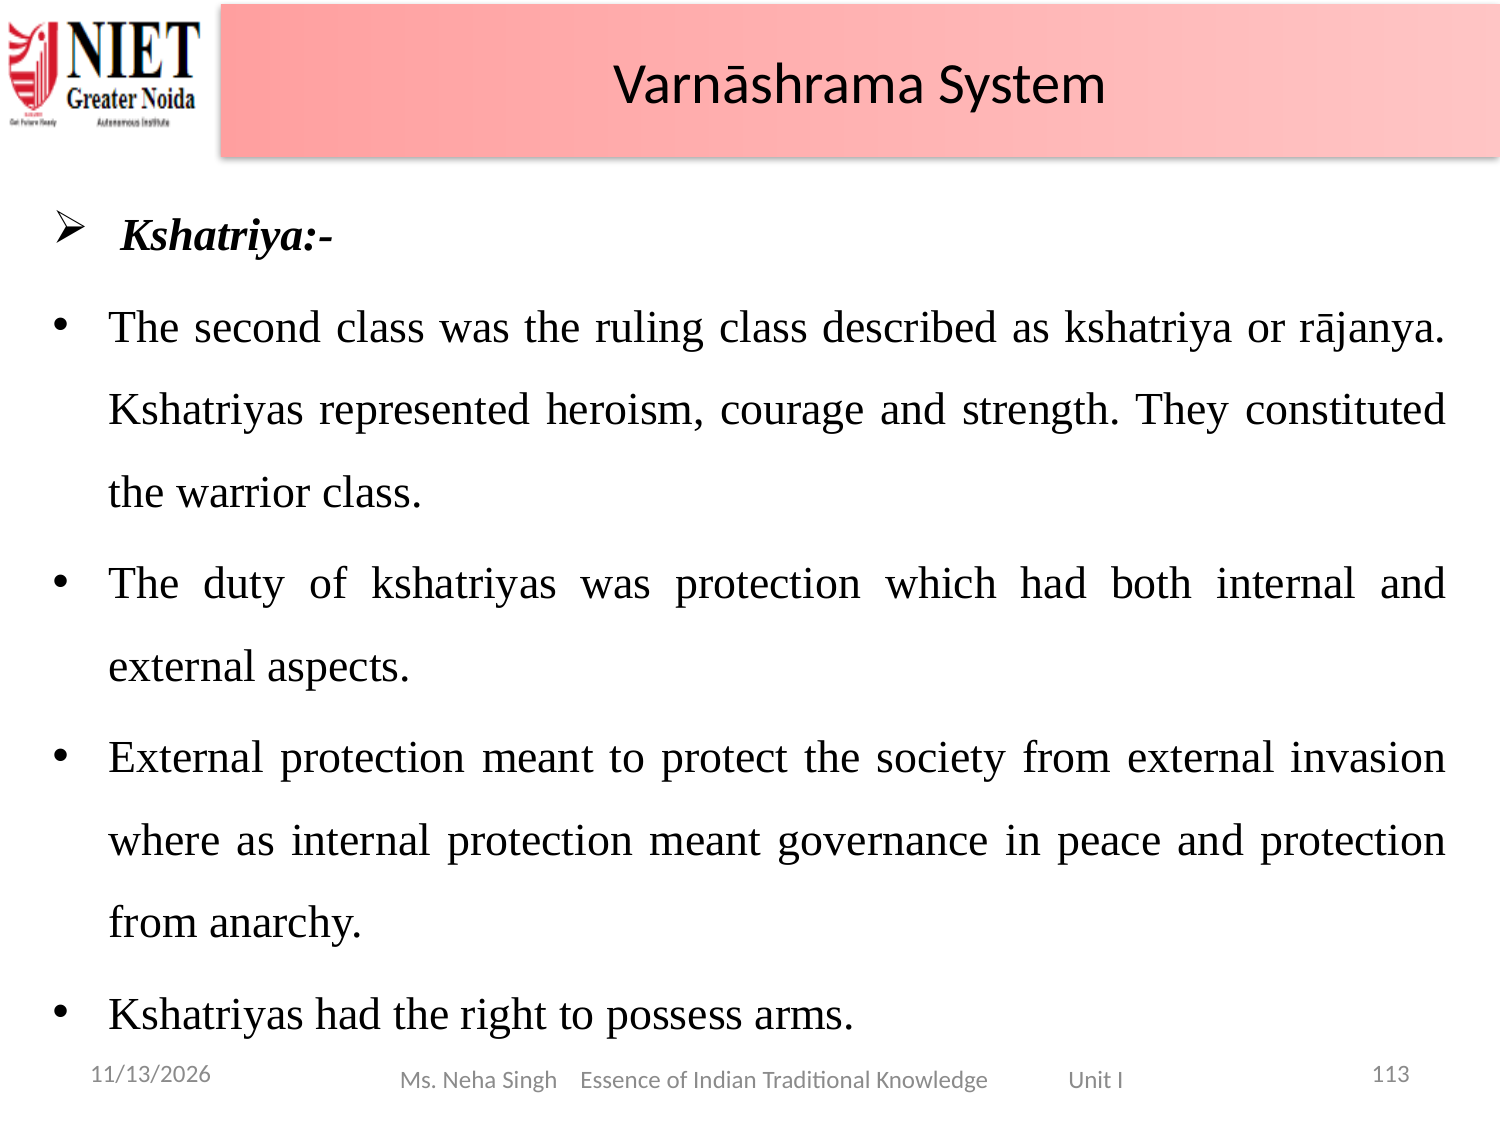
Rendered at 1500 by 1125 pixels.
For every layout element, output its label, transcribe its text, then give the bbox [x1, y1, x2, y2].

footer Ms. Neha Singh Essence of Indian Traditional Knowledge Unit I [237, 1042, 1288, 1115]
picture [0, 0, 213, 151]
list Kshatriya:- The second class was the ruling class described as kshatriya or rājanya. Kshatriyas represented heroism, courage and strength. They constituted the warrior class. The duty of kshatriyas was protection which had both internal and external aspects. External protection meant to protect the society from external invasion where as internal protection meant governance in peace and protection from anarchy. Kshatriyas had the right to possess arms. [37, 169, 1463, 1049]
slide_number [75, 1042, 237, 1103]
slide_number 113 [1074, 1042, 1425, 1103]
text_box Varnāshrama System [220, 4, 1500, 157]
